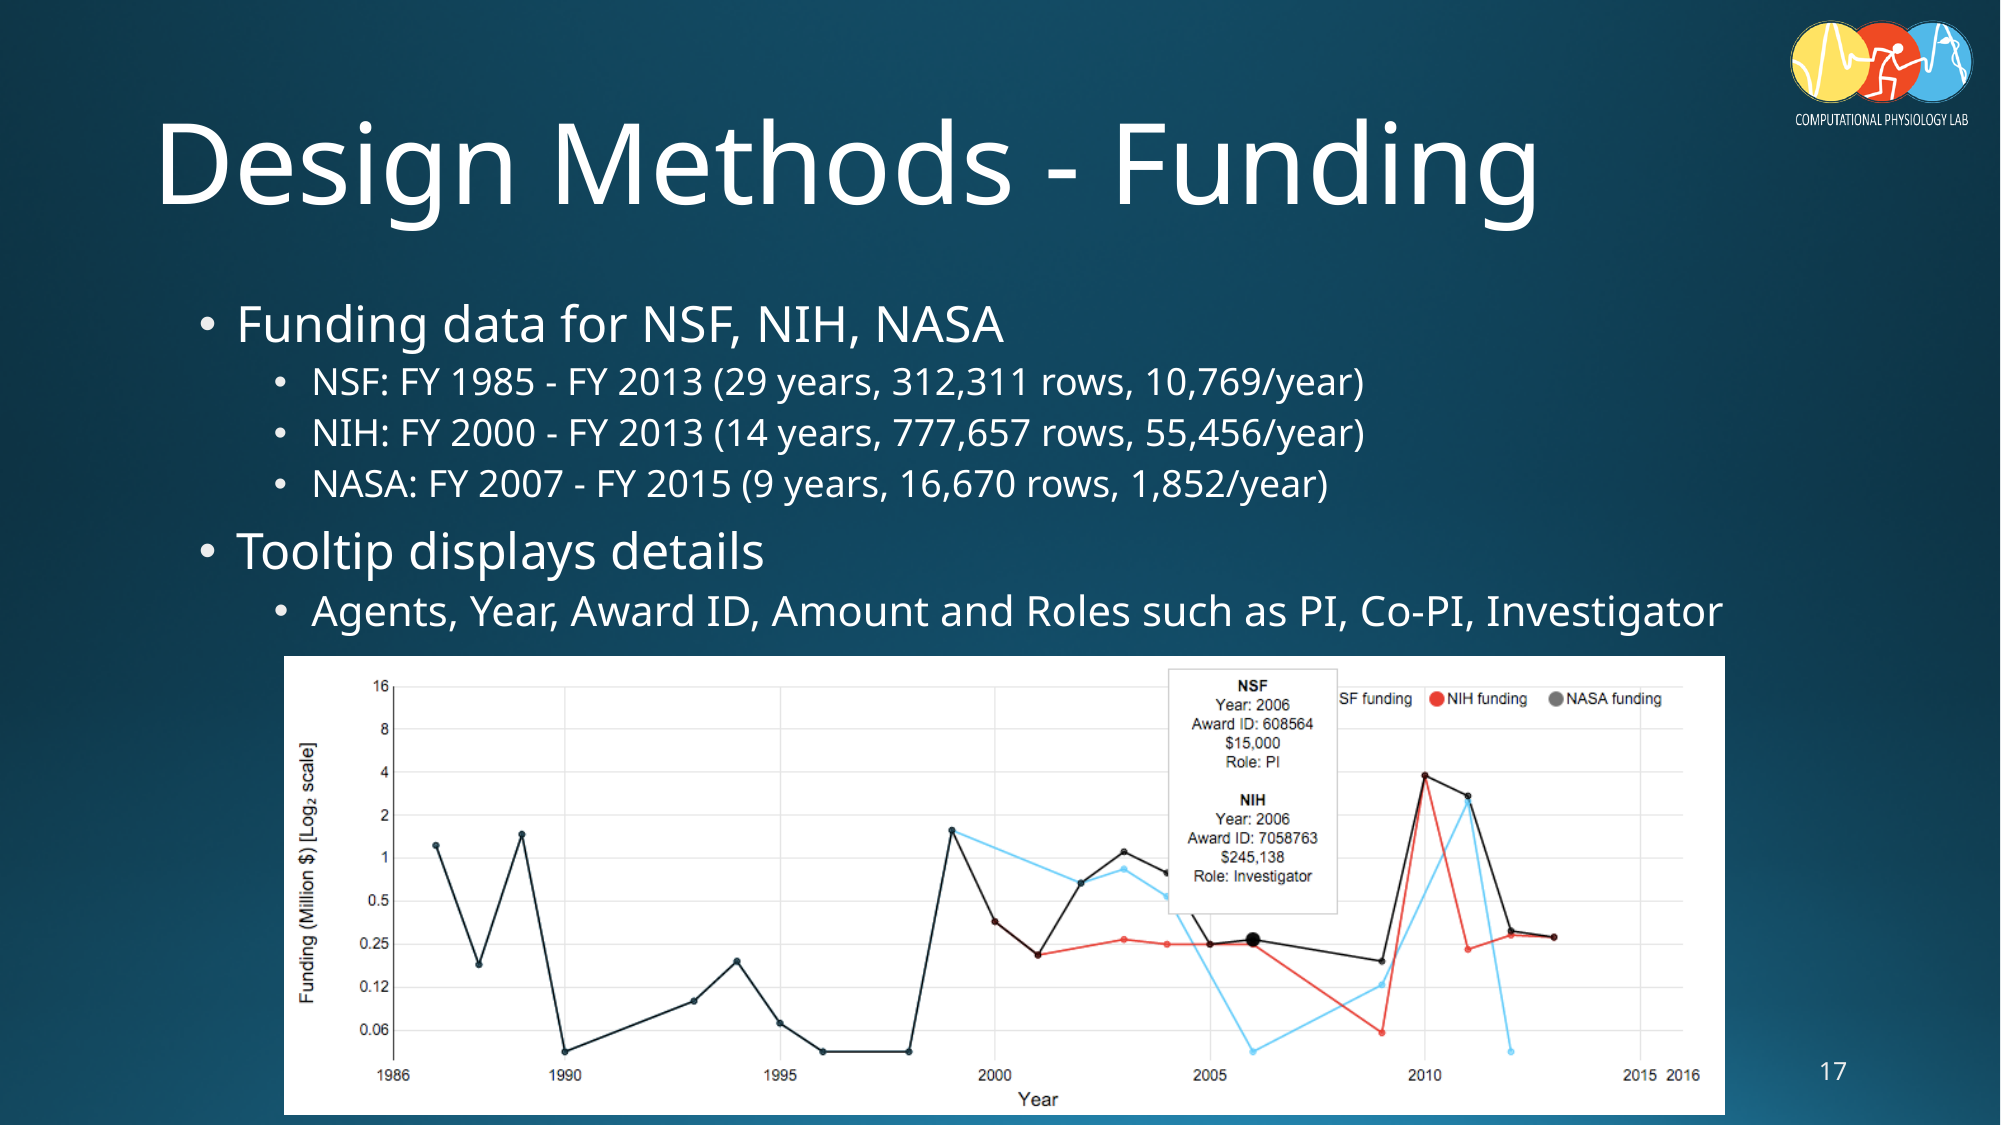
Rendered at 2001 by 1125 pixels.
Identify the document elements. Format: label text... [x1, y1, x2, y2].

picture [0, 0, 2001, 1125]
title Design Methods - Funding [137, 59, 1863, 278]
list Funding data for NSF, NIH, NASA NSF: FY 1985 - FY 2013 (29 years, 312,311 rows, 10,769/year) NIH: FY 2000 - FY 2013 (14 years, 777,657 rows, 55,456/year) NASA: FY 2007 - FY 2015 (9 years, 16,670 rows, 1,852/year) Tooltip displays details Agents, Year, Award ID, Amount and Roles such as PI, Co-PI, Investigator [183, 291, 1863, 1006]
slide_number 17 [1725, 1042, 1863, 1103]
